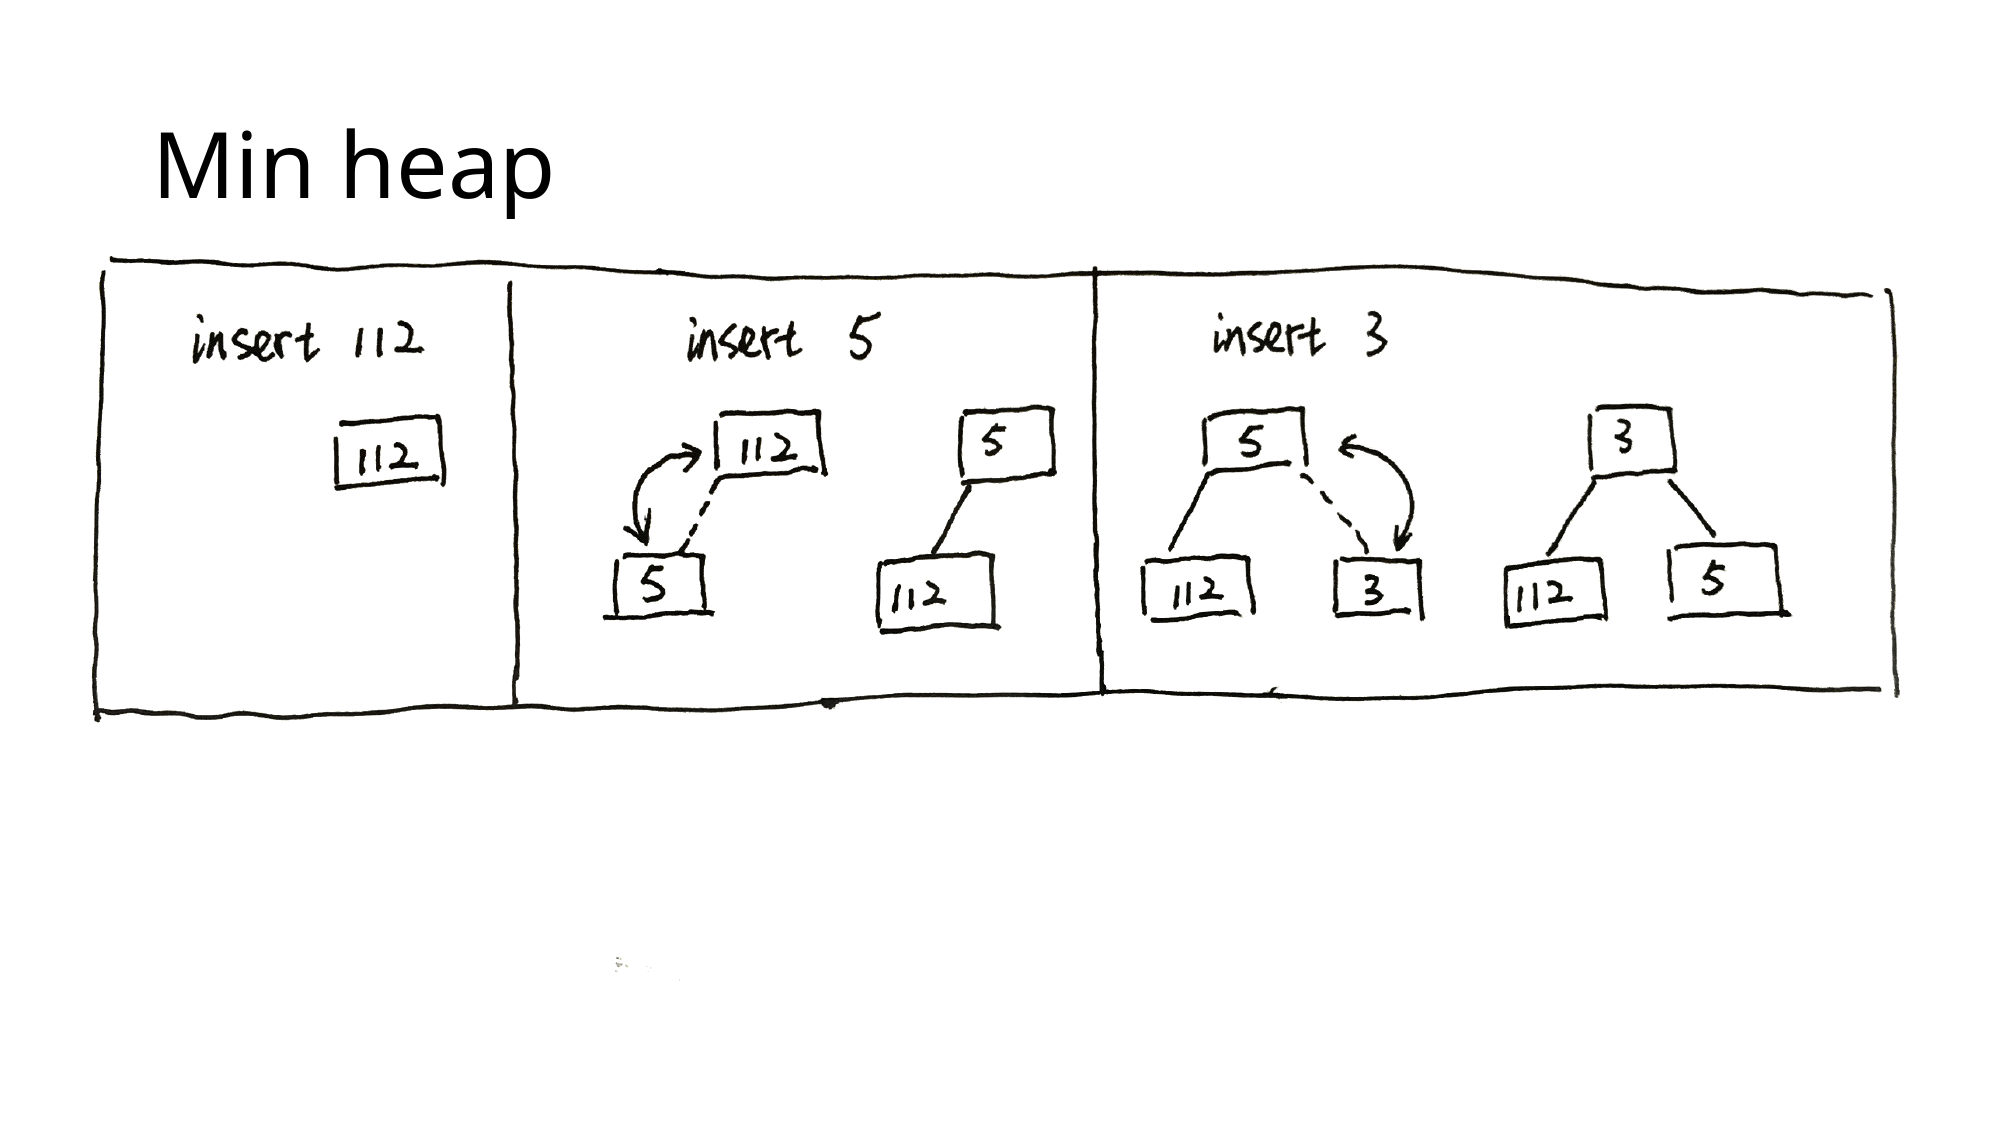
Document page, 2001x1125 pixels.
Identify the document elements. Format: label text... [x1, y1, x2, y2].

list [59, 219, 1924, 1125]
title Min heap [137, 59, 1863, 219]
